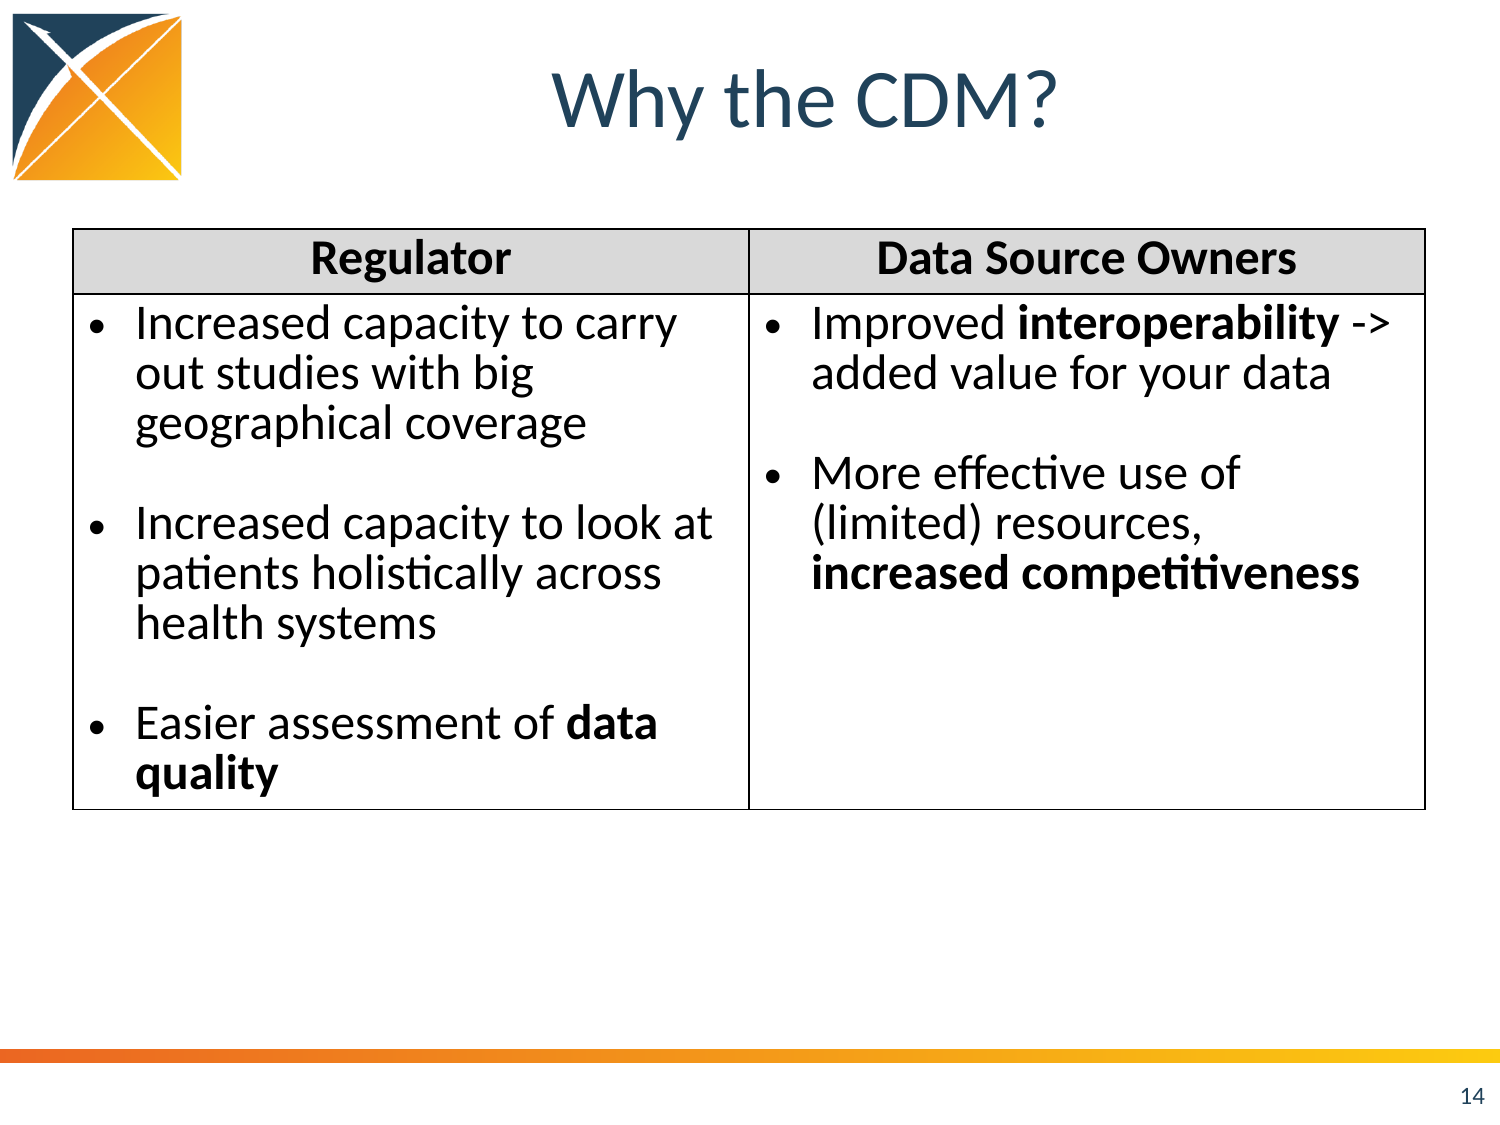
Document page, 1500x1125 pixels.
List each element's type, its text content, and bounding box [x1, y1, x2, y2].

table_cell Improved interoperability -> added value for your data More effective use of (limited) resources, increased competitiveness [750, 295, 1424, 809]
table_cell Increased capacity to carry out studies with big geographical coverage Increased capacity to look at patients holistically across health systems Easier assessment of data quality [74, 295, 748, 809]
table_header Data Source Owners [750, 230, 1424, 293]
picture [0, 0, 206, 200]
title Why the CDM? [187, 24, 1425, 163]
slide_number 14 [1149, 1065, 1500, 1125]
table_header Regulator [74, 230, 748, 293]
